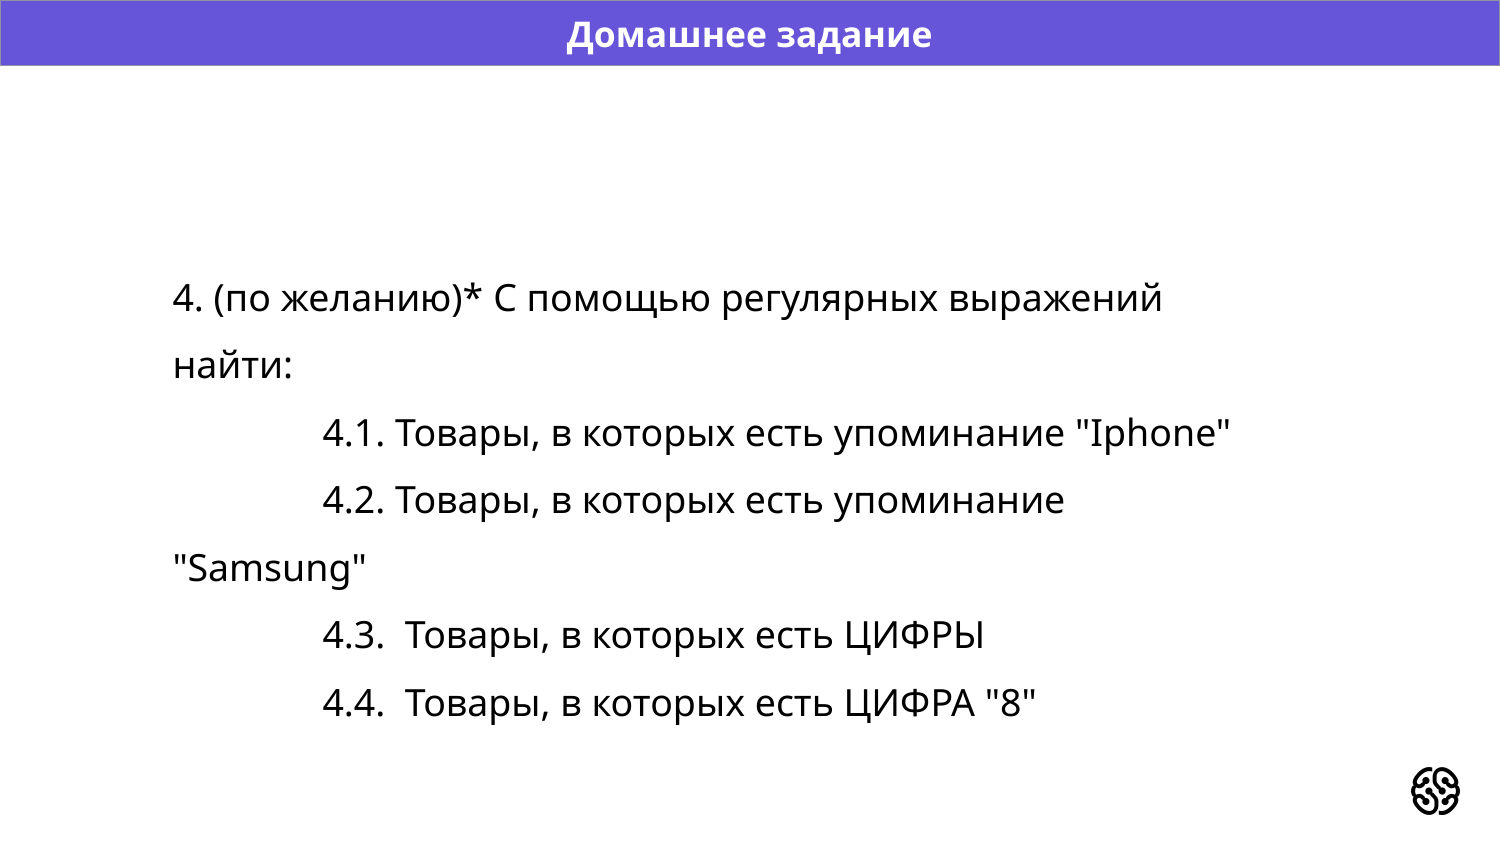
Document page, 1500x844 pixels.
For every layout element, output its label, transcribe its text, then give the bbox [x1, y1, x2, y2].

picture [1411, 767, 1460, 815]
text_box Домашнее задание [0, 0, 1500, 66]
text_box 4. (по желанию)* С помощью регулярных выражений найти: 4.1. Товары, в которых есть упоминание "Iphone" 4.2. Товары, в которых есть упоминание "Samsung" 4.3. Товары, в которых есть ЦИФРЫ 4.4. Товары, в которых есть ЦИФРА "8" [157, 236, 1267, 739]
